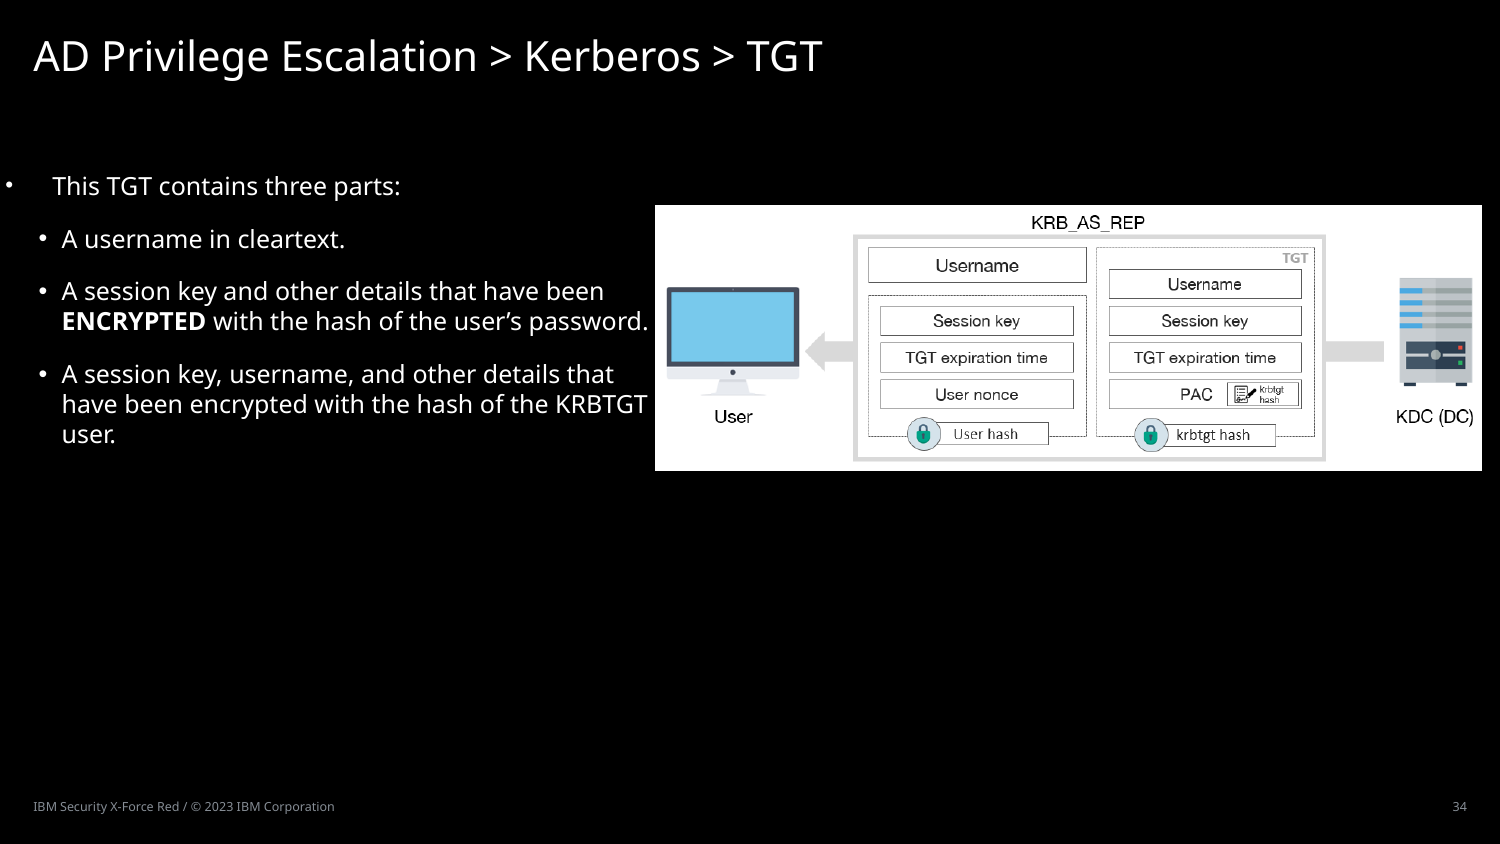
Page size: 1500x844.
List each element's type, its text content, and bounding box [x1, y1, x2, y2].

text_box [374, 788, 1497, 824]
footer IBM Security X-Force Red / © 2023 IBM Corporation [33, 793, 374, 821]
list This TGT contains three parts: A username in cleartext. A session key and other details that have been ENCRYPTED with the hash of the user’s password. A session key, username, and other details that have been encrypted with the hash of the KRBTGT user. [5, 170, 669, 674]
title AD Privilege Escalation > Kerberos > TGT [33, 35, 1500, 88]
picture [654, 205, 1482, 471]
